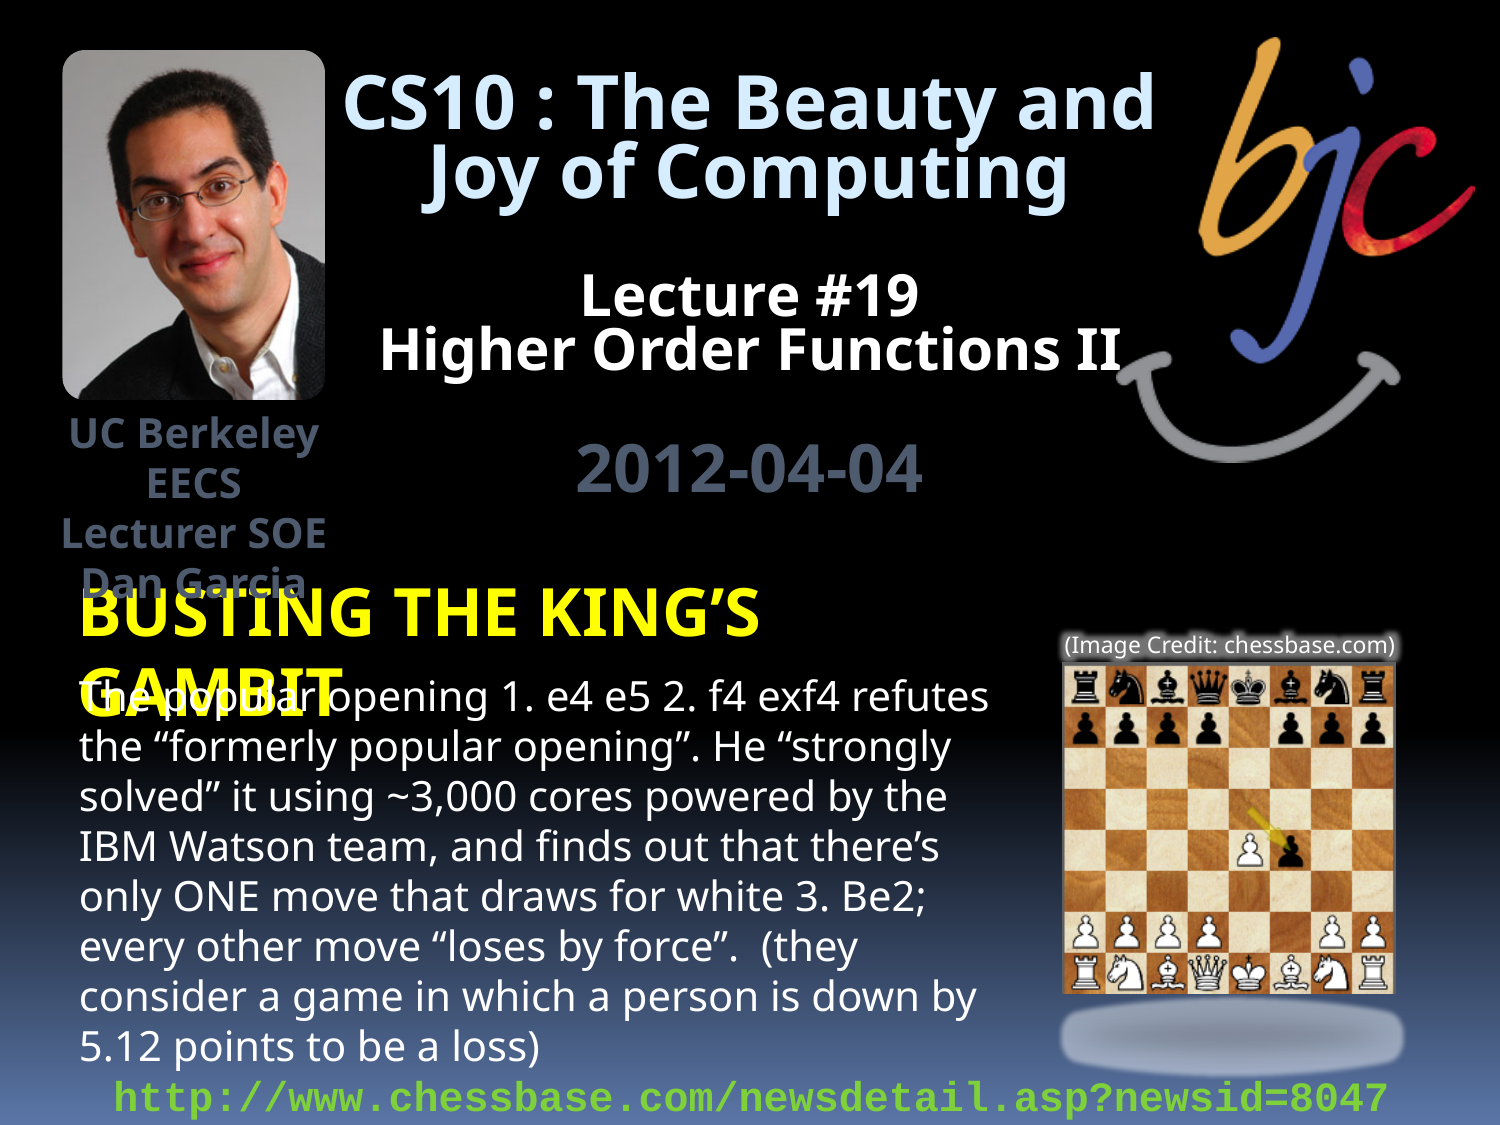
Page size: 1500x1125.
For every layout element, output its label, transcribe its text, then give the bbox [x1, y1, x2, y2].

subtitle The popular opening 1. e4 e5 2. f4 exf4 refutes the “formerly popular opening”. He “strongly solved” it using ~3,000 cores powered by the IBM Watson team, and finds out that there’s only ONE move that draws for white 3. Be2; every other move “loses by force”. (they consider a game in which a person is down by 5.12 points to be a loss) [62, 662, 1013, 1051]
picture [62, 49, 326, 401]
text_box (Image Credit: chessbase.com) [1000, 622, 1460, 666]
title Busting the king’s gambit [62, 562, 1063, 662]
picture [1062, 662, 1396, 995]
text_box http://www.chessbase.com/newsdetail.asp?newsid=8047 [0, 1062, 1500, 1125]
picture [1115, 37, 1476, 463]
text_box CS10 : The Beauty and Joy of Computing Lecture #19 Higher Order Functions II 2012-04-04 [324, 8, 1175, 509]
text_box UC Berkeley EECS Lecturer SOE Dan Garcia [0, 399, 388, 615]
